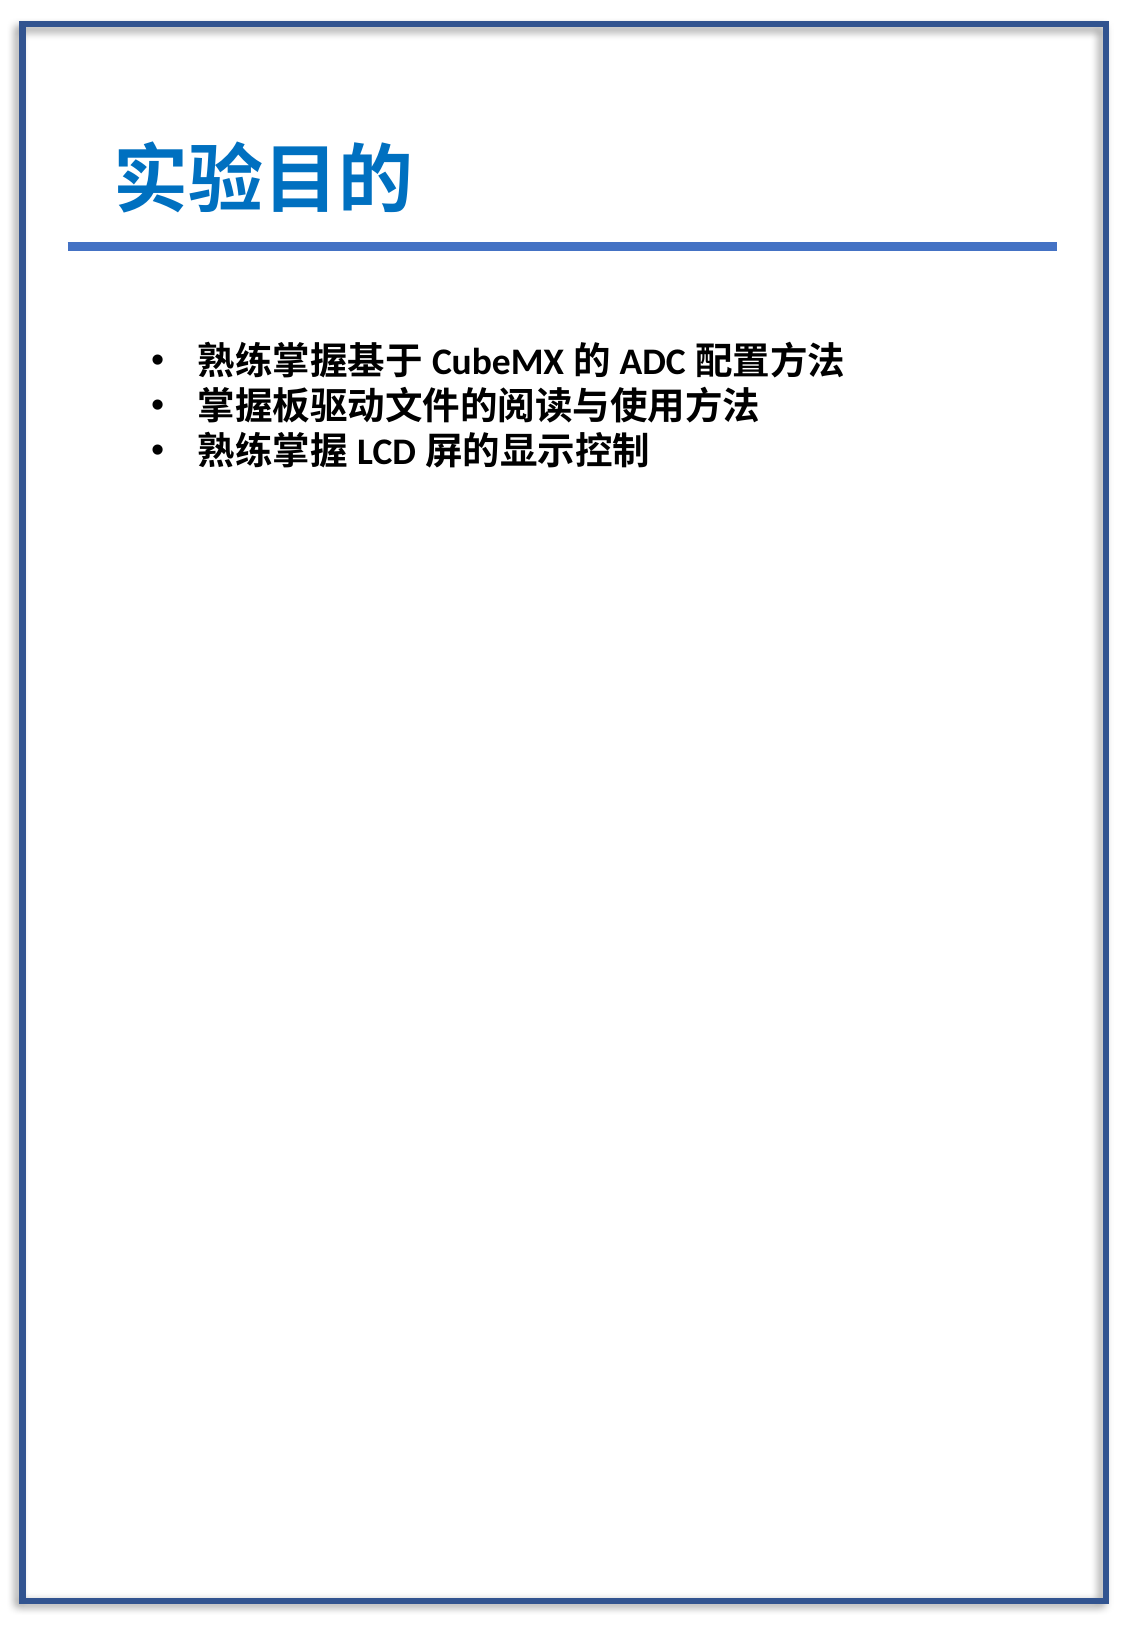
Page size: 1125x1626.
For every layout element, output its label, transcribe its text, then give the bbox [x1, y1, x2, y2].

text_box [21, 23, 1107, 1602]
text_box 熟练掌握基于CubeMX的ADC配置方法 掌握板驱动文件的阅读与使用方法 熟练掌握LCD屏的显示控制 [136, 329, 989, 479]
text_box 实验目的 [0, 68, 563, 229]
